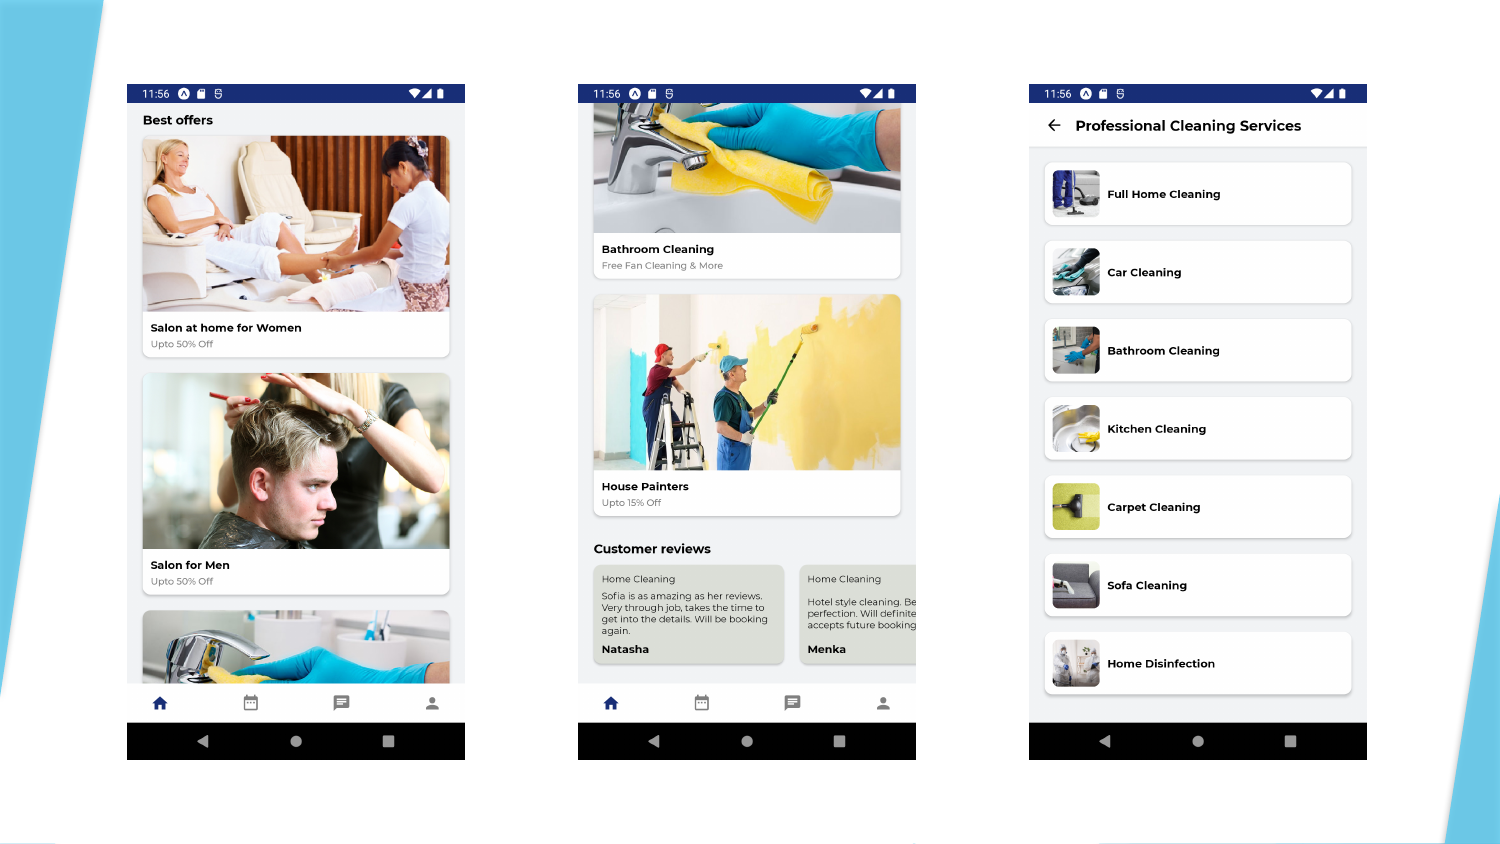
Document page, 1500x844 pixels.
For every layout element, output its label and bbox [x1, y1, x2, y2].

text_box [0, 0, 1500, 844]
picture [126, 83, 466, 760]
picture [1028, 83, 1368, 760]
picture [577, 83, 917, 760]
text_box [1443, 492, 1500, 844]
text_box [0, 0, 105, 699]
